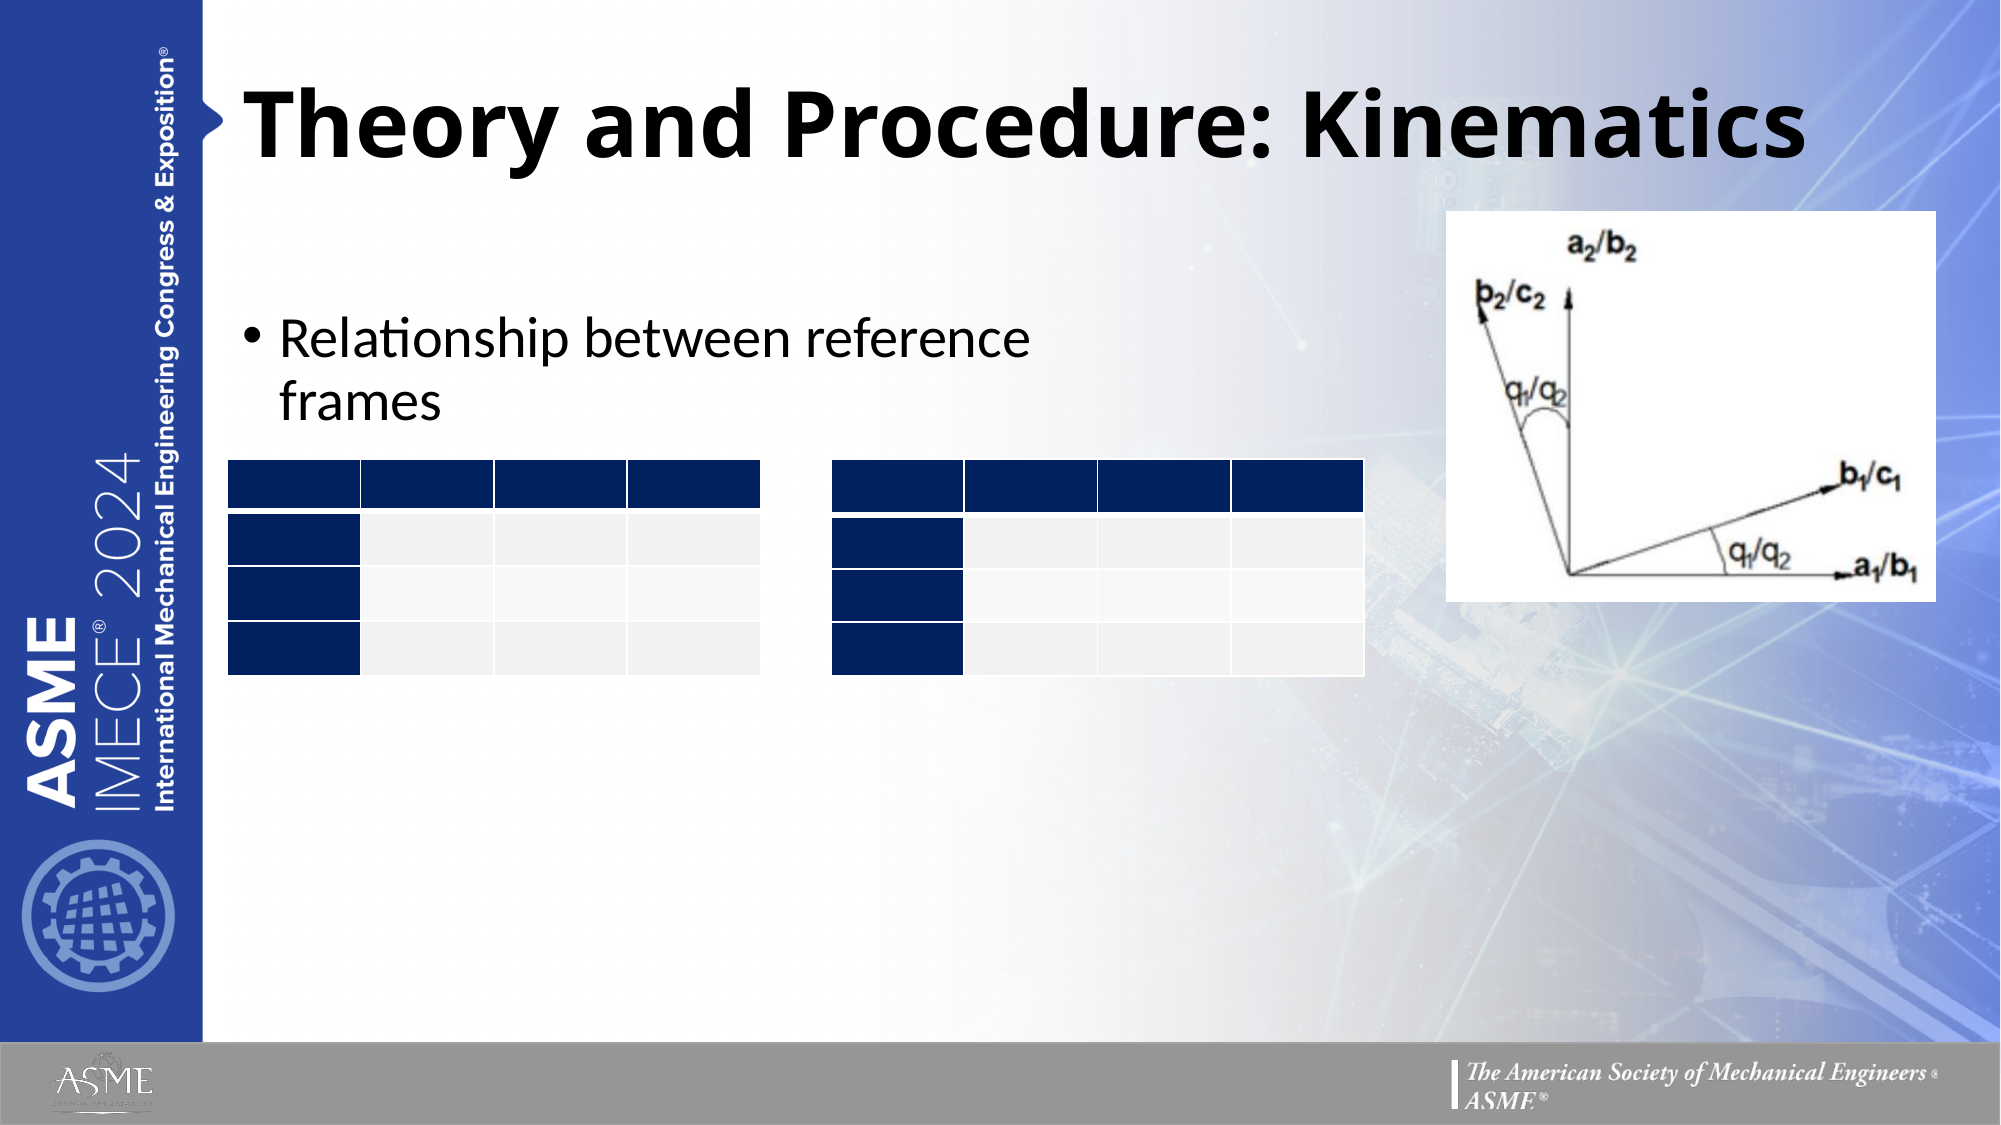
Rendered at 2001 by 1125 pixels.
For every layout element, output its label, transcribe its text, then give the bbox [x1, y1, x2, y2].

title Theory and Procedure: Kinematics [227, 18, 1863, 237]
picture [0, 0, 2001, 1042]
picture [49, 1052, 153, 1114]
list Relationship between reference frames [227, 299, 1078, 1014]
